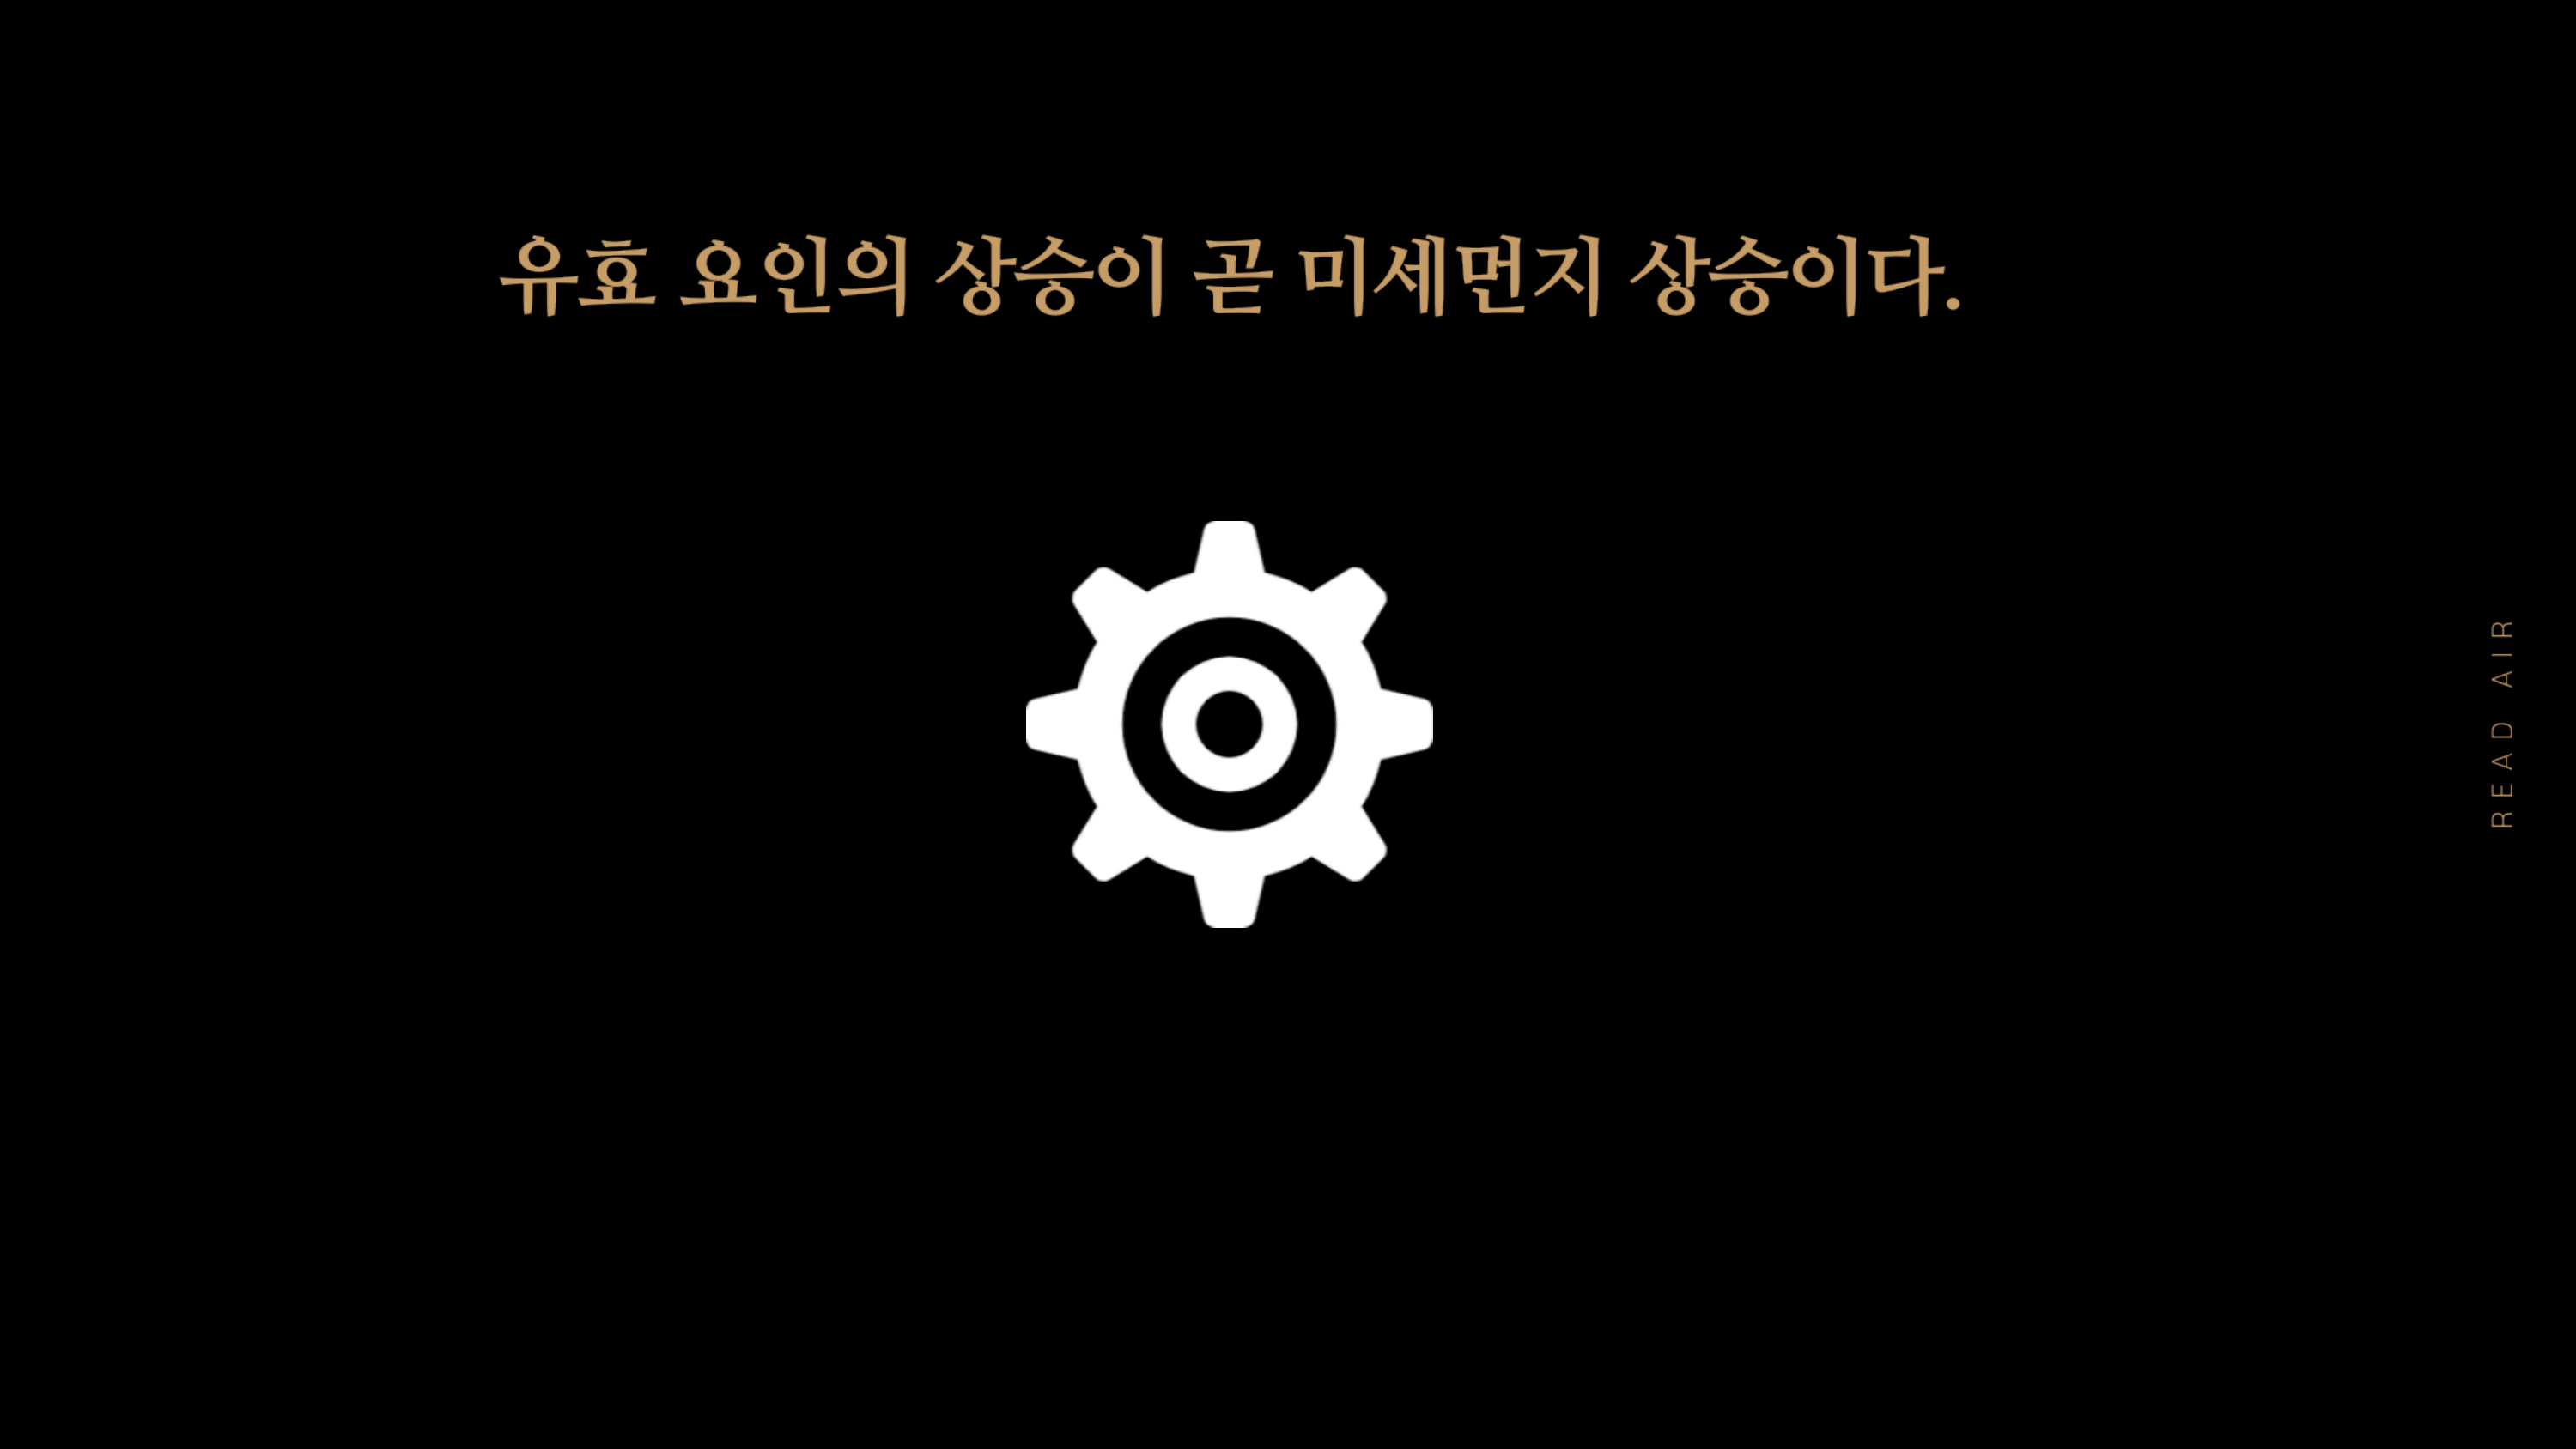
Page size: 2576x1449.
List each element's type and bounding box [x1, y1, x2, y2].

picture [2287, 610, 2576, 1038]
text_box [1026, 520, 1434, 928]
picture [484, 203, 2007, 356]
